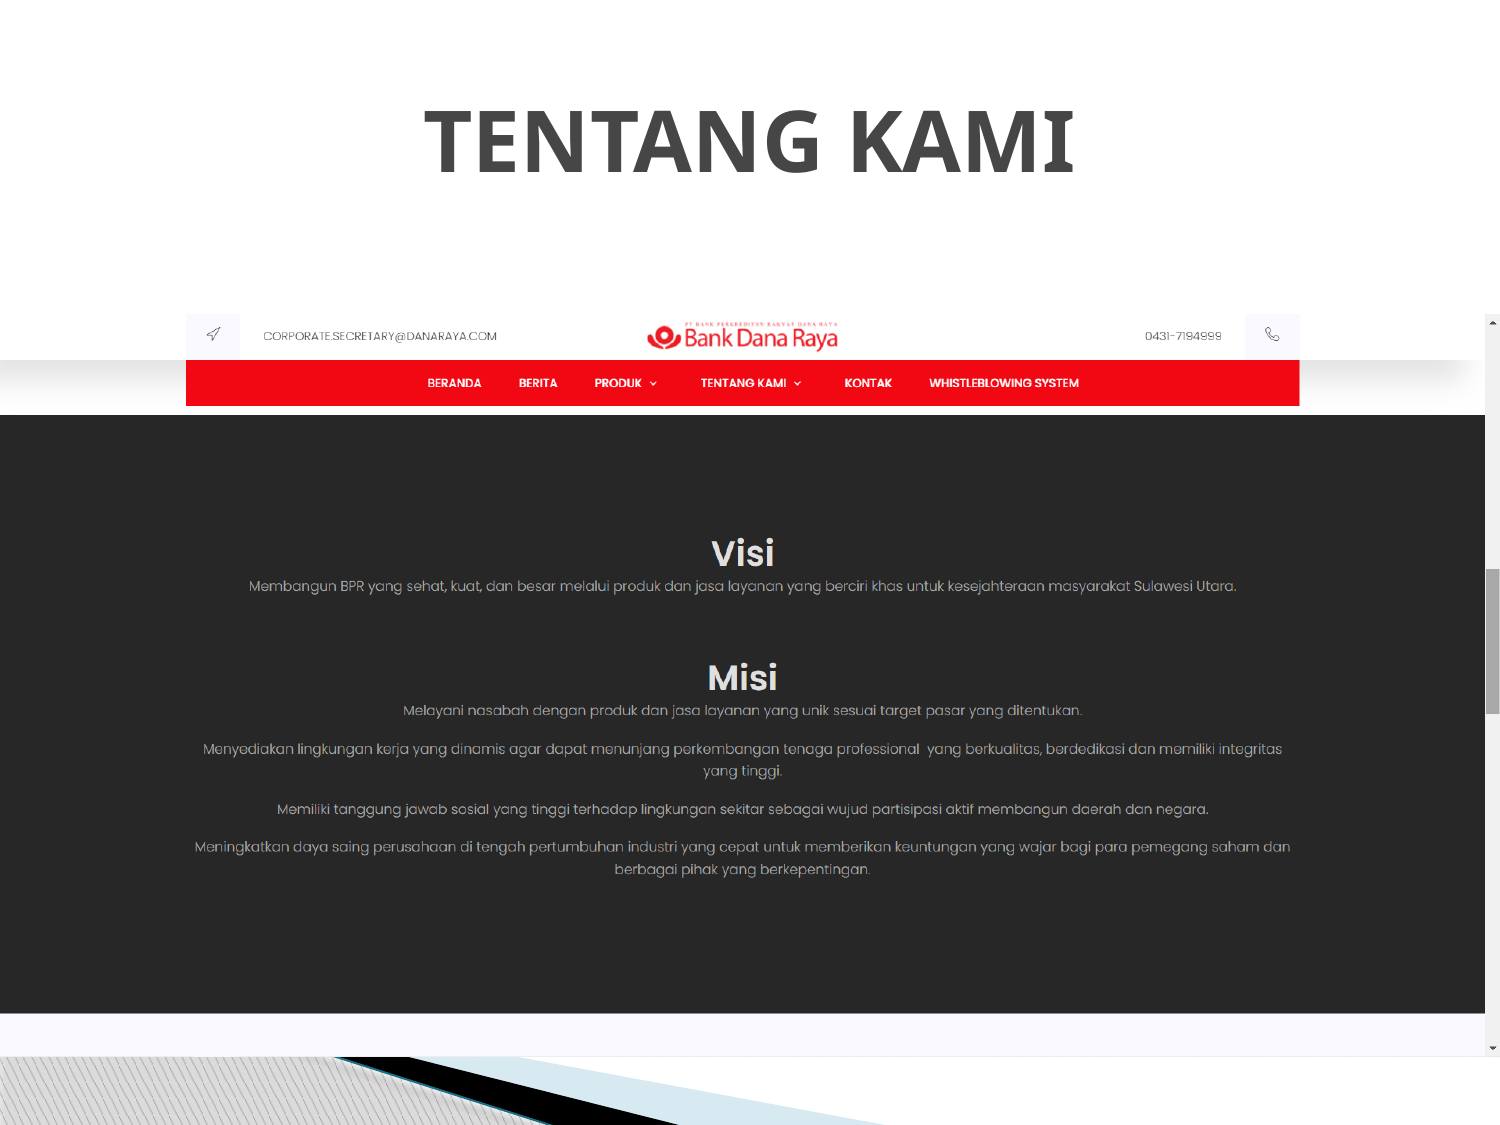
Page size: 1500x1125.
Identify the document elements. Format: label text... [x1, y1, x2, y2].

title TENTANG KAMI [75, 45, 1425, 233]
picture [0, 314, 1500, 1057]
